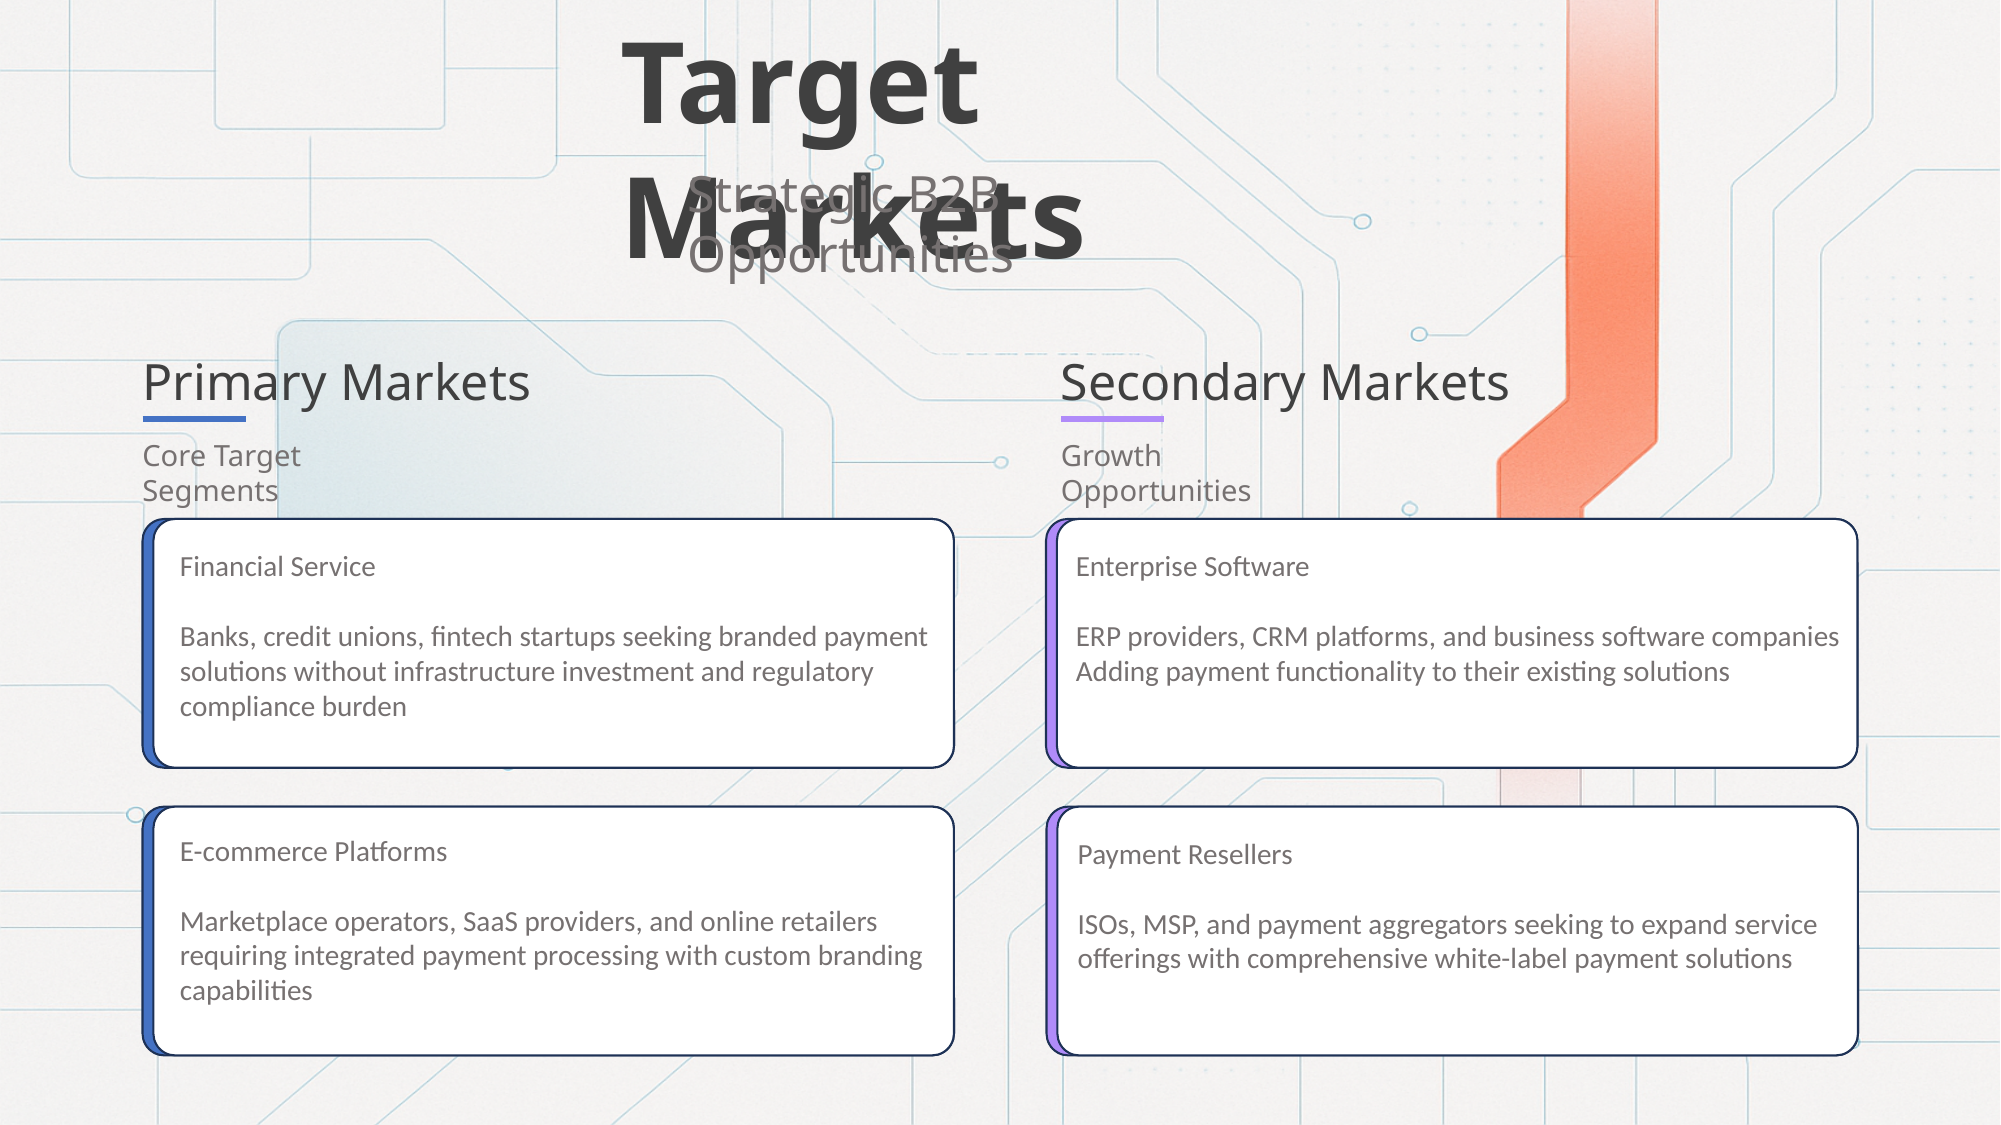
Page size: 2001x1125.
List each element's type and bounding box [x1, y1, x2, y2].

text_box [142, 806, 954, 1056]
text_box [142, 518, 954, 768]
picture [0, 0, 2000, 1125]
text_box [1045, 518, 1858, 768]
text_box [1046, 806, 1858, 1056]
